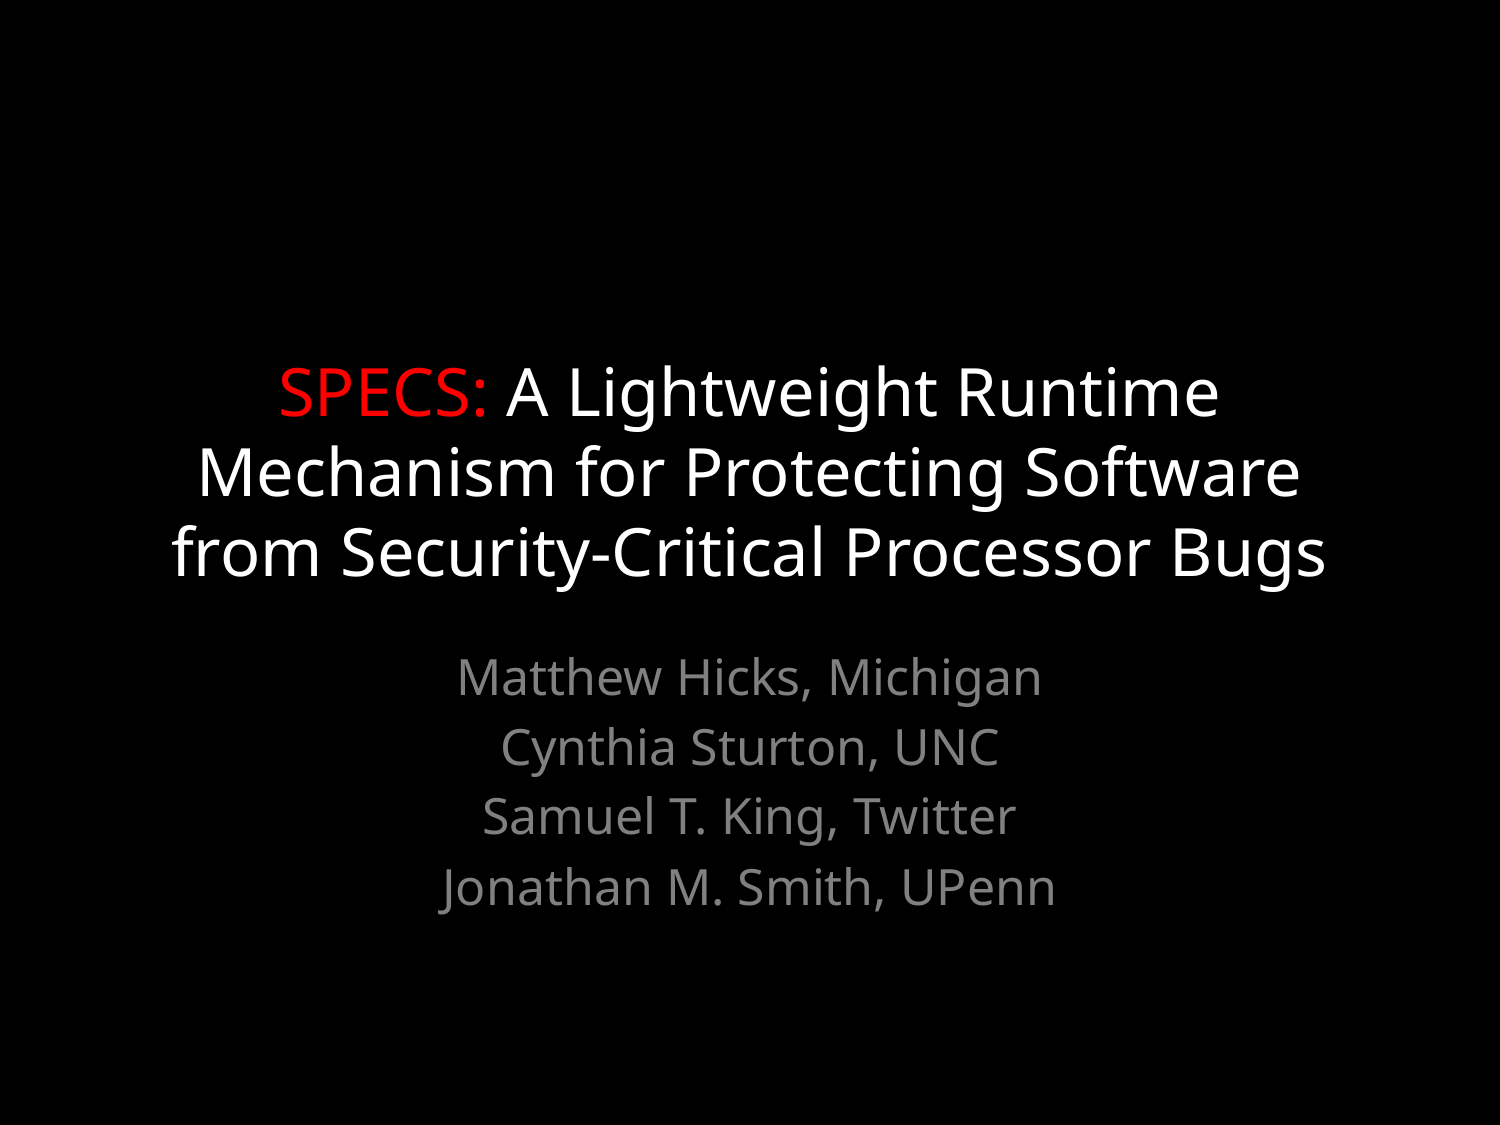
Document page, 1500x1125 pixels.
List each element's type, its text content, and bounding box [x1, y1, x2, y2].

subtitle Matthew Hicks, Michigan Cynthia Sturton, UNC Samuel T. King, Twitter Jonathan M. Smith, UPenn [225, 637, 1275, 925]
title SPECS: A Lightweight Runtime Mechanism for Protecting Software from Security-Critical Processor Bugs [112, 349, 1388, 591]
